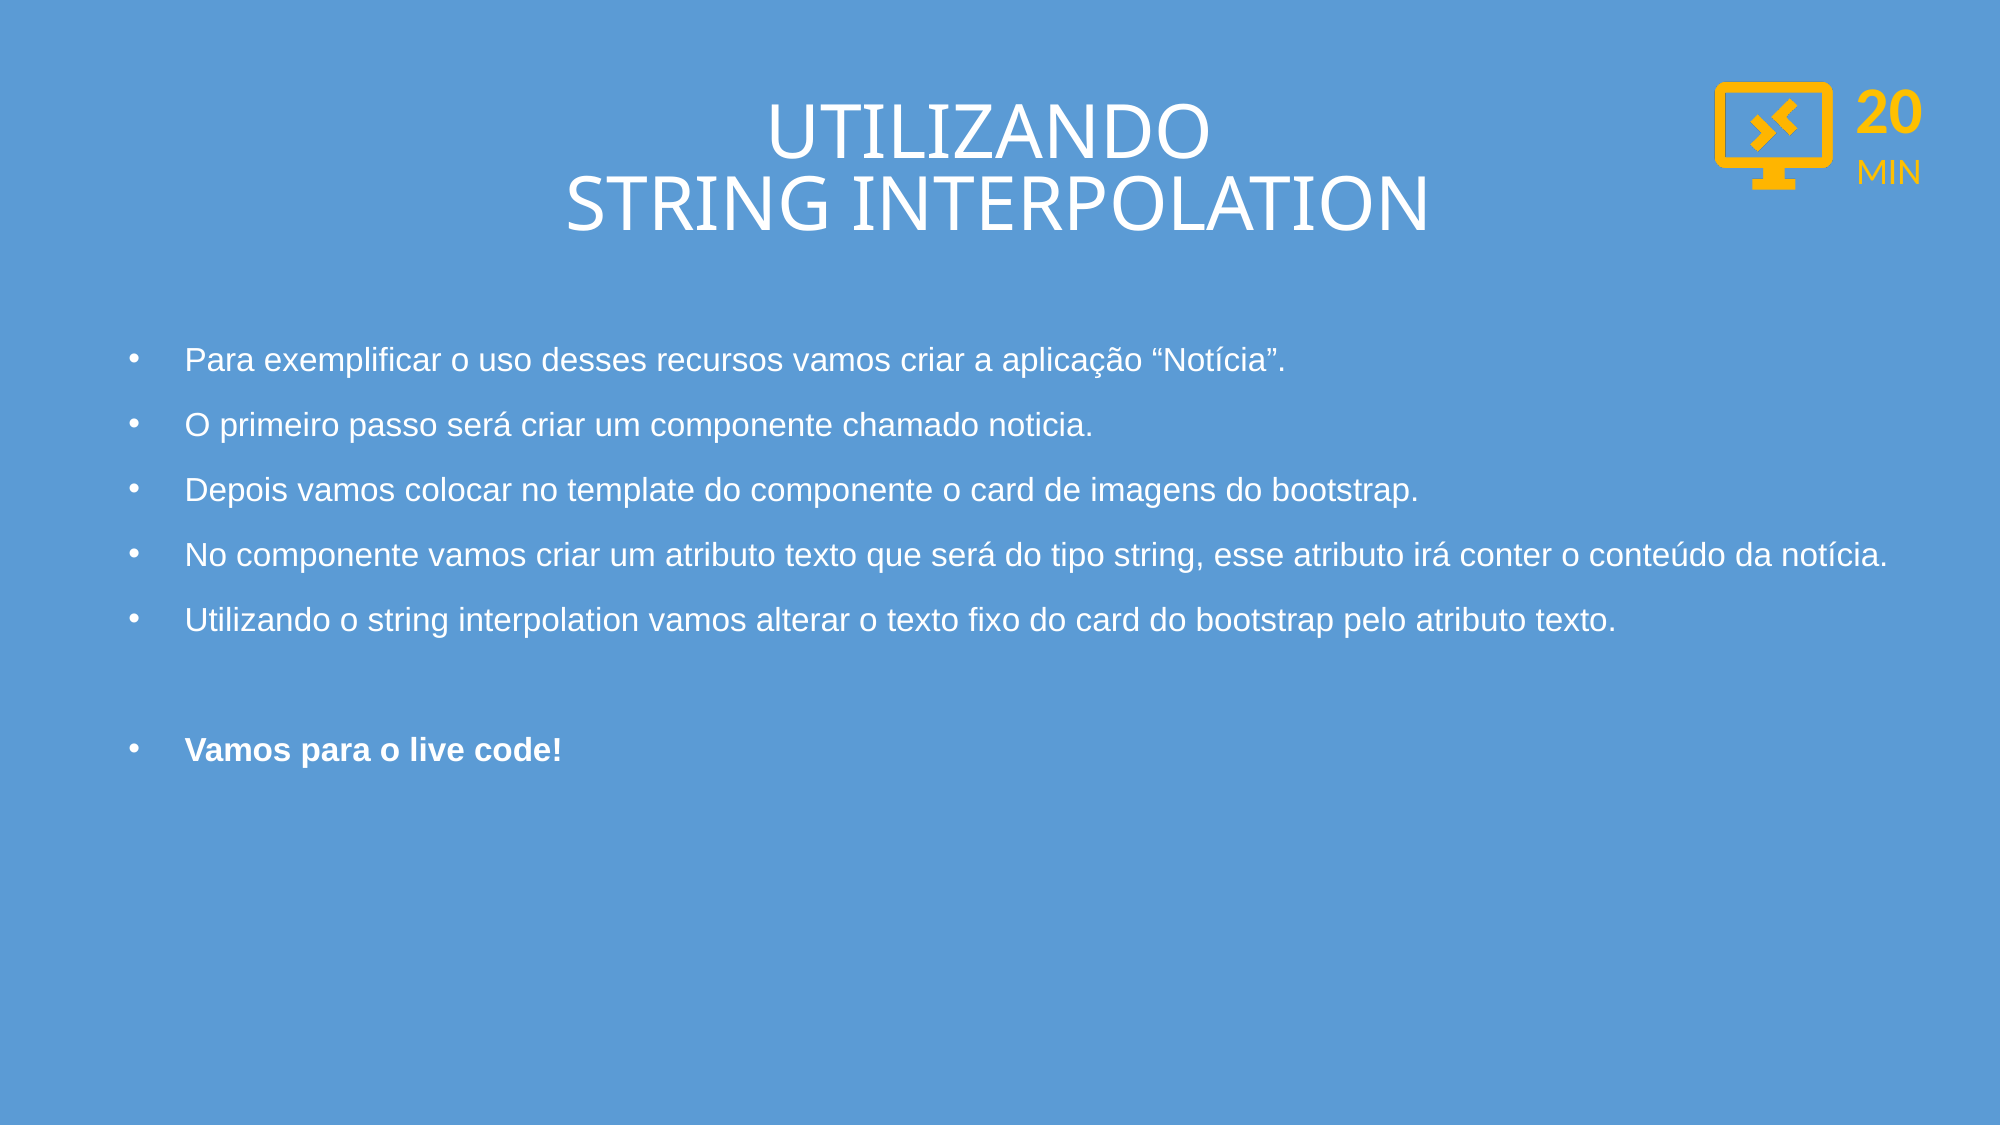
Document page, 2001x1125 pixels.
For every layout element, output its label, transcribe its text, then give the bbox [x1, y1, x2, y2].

text_box Utilizando string interpolation [58, 90, 1709, 180]
text_box Para exemplificar o uso desses recursos vamos criar a aplicação “Notícia”. O primeiro passo será criar um componente chamado noticia. Depois vamos colocar no template do componente o card de imagens do bootstrap. No componente vamos criar um atributo texto que será do tipo string, esse atributo irá conter o conteúdo da notícia. Utilizando o string interpolation vamos alterar o texto fixo do card do bootstrap pelo atributo texto. Vamos para o live code! [113, 330, 1915, 775]
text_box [1709, 59, 1940, 202]
